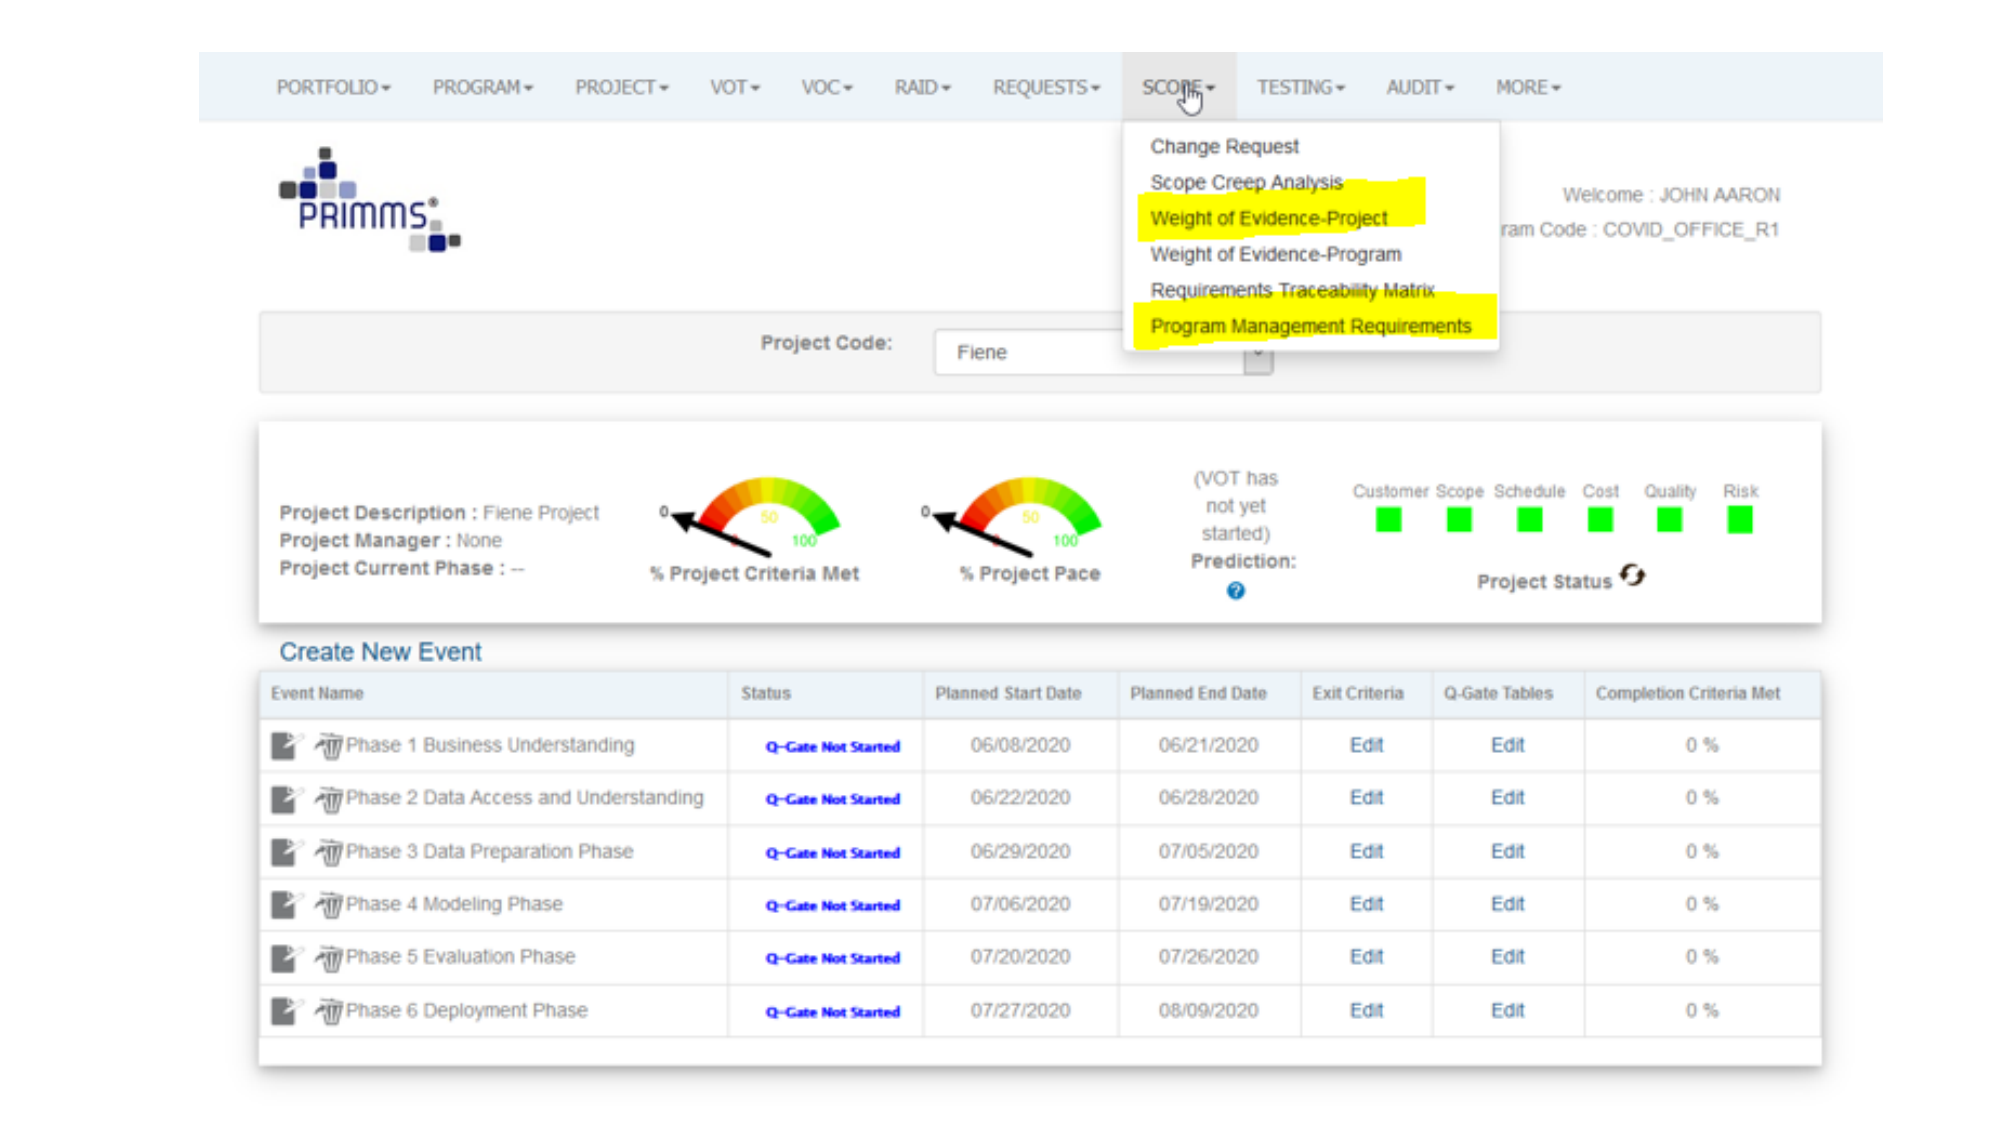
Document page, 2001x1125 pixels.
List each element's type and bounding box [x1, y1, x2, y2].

picture [199, 52, 1883, 1125]
